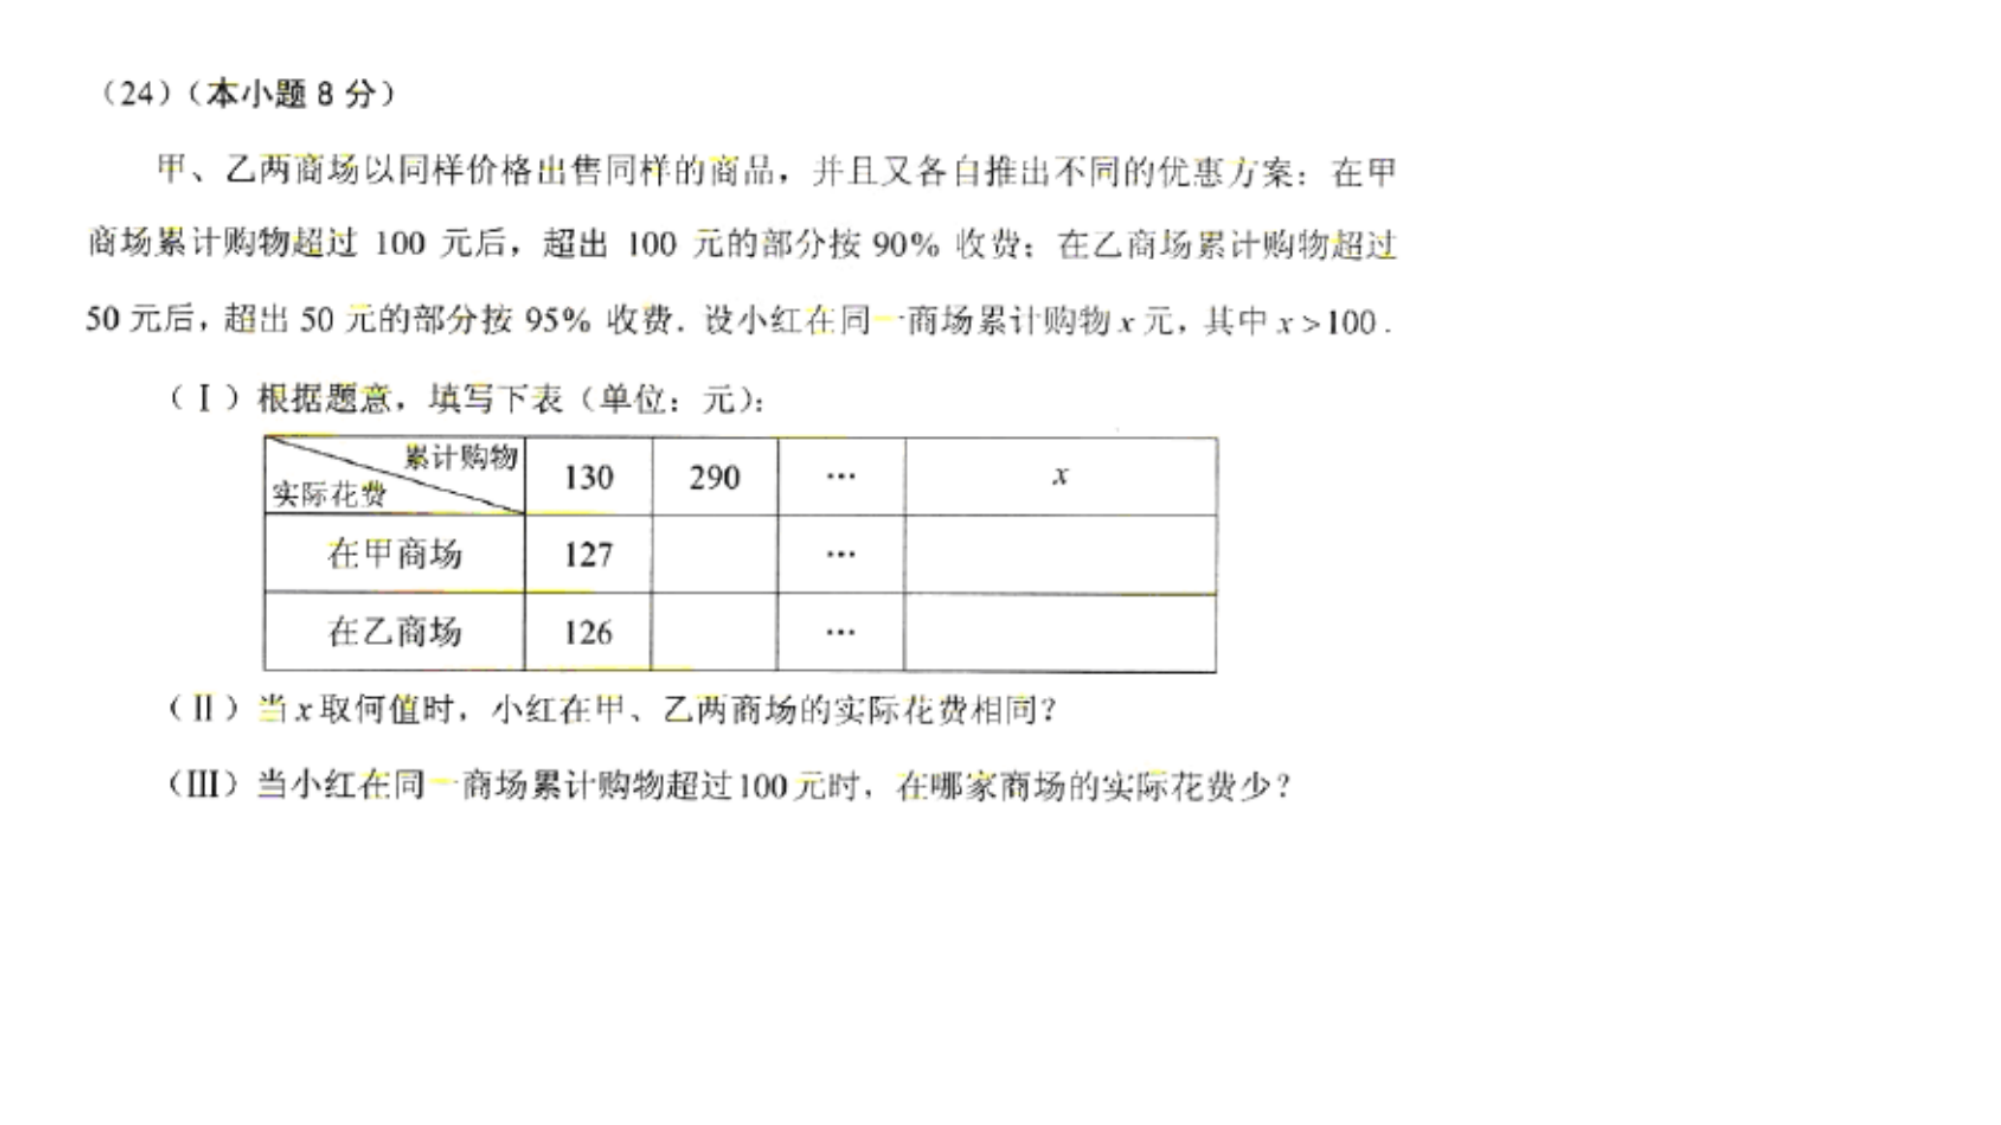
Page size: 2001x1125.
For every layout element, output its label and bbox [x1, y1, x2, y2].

picture [81, 31, 1467, 908]
